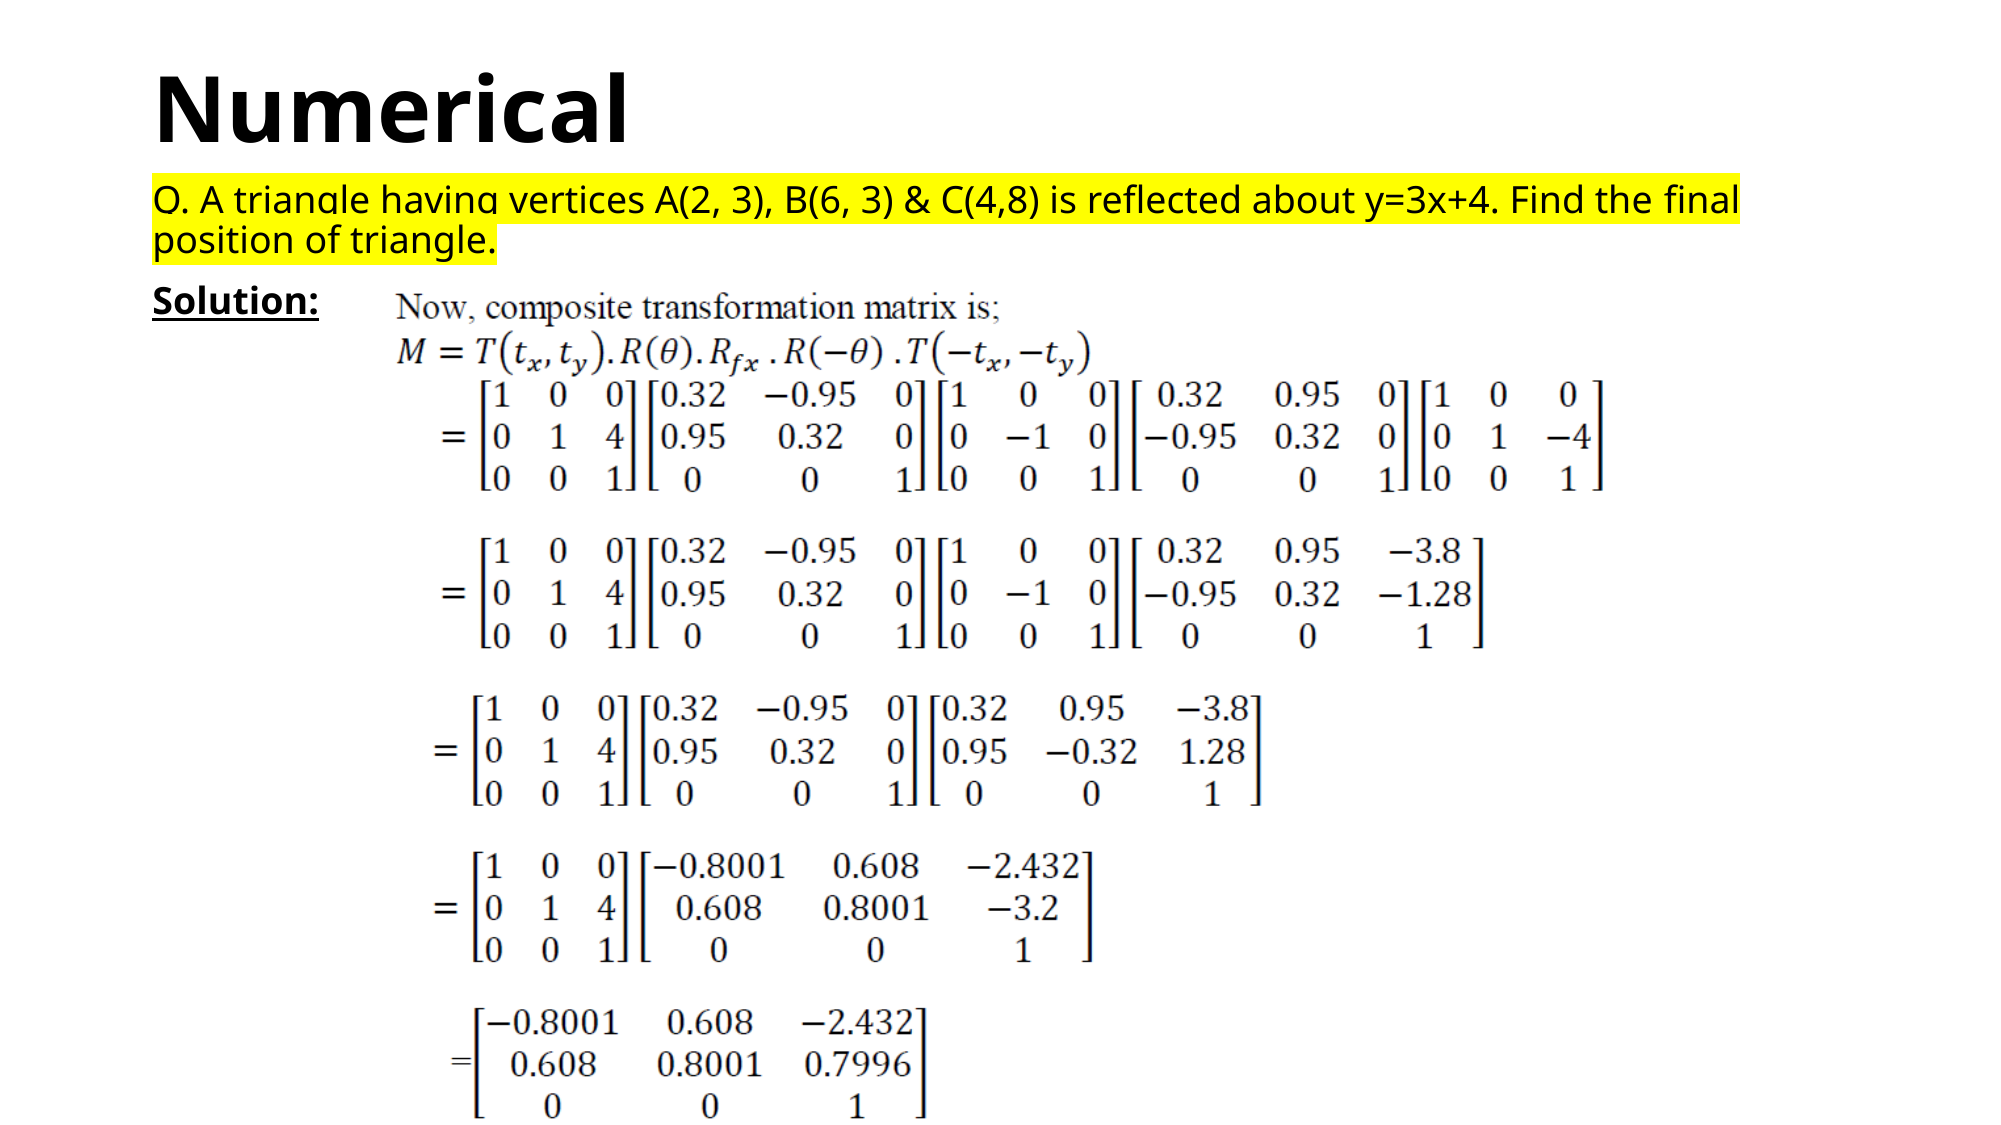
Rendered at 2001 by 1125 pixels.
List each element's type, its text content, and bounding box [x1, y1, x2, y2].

title Numerical [137, 43, 1863, 173]
list Q. A triangle having vertices A(2, 3), B(6, 3) & C(4,8) is reflected about y=3x+4. Find the final position of triangle. Solution: [137, 173, 1863, 980]
picture [388, 286, 1612, 1125]
